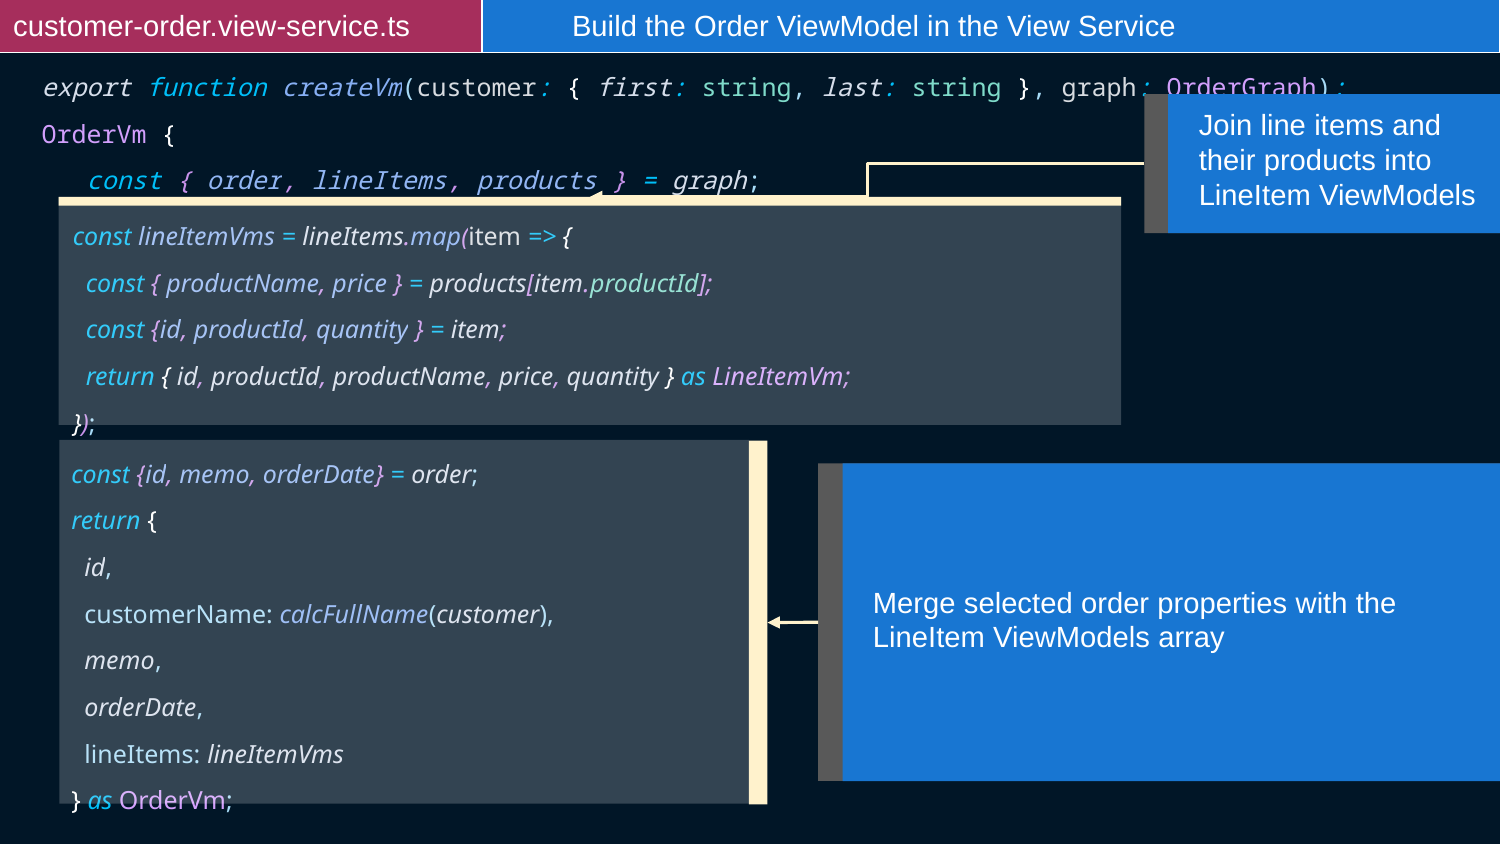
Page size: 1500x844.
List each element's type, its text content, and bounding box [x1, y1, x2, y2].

text_box export function createVm(customer: { first: string, last: string }, graph: OrderGraph): OrderVm { const { order, lineItems, products } = graph; } [26, 53, 1395, 796]
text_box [58, 93, 1500, 426]
text_box customer-order.view-service.ts [0, 0, 482, 53]
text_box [59, 439, 1500, 805]
text_box [0, 53, 1500, 844]
text_box Build the Order ViewModel in the View Service [482, 0, 1500, 53]
text_box const {id, memo, orderDate} = order; return { id, customerName: calcFullName(customer), memo, orderDate, lineItems: lineItemVms } as OrderVm; [49, 426, 1432, 818]
